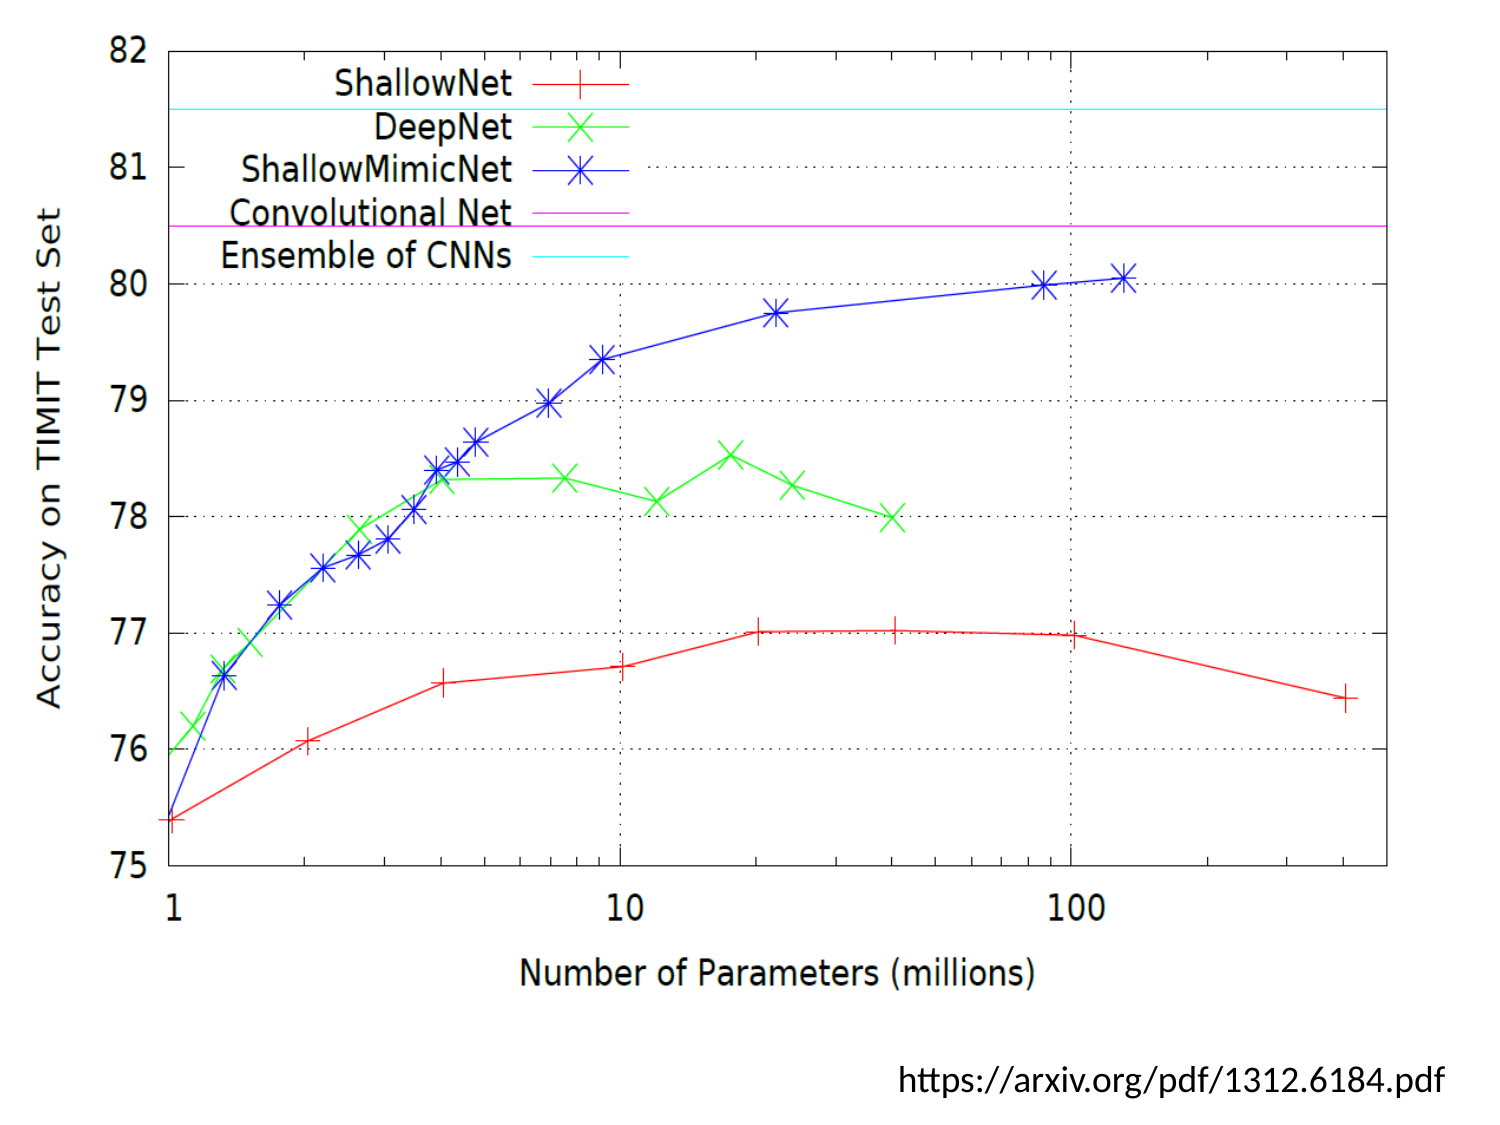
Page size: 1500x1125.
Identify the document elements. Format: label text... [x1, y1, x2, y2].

picture [16, 25, 1397, 1014]
text_box https://arxiv.org/pdf/1312.6184.pdf [883, 1047, 1461, 1108]
